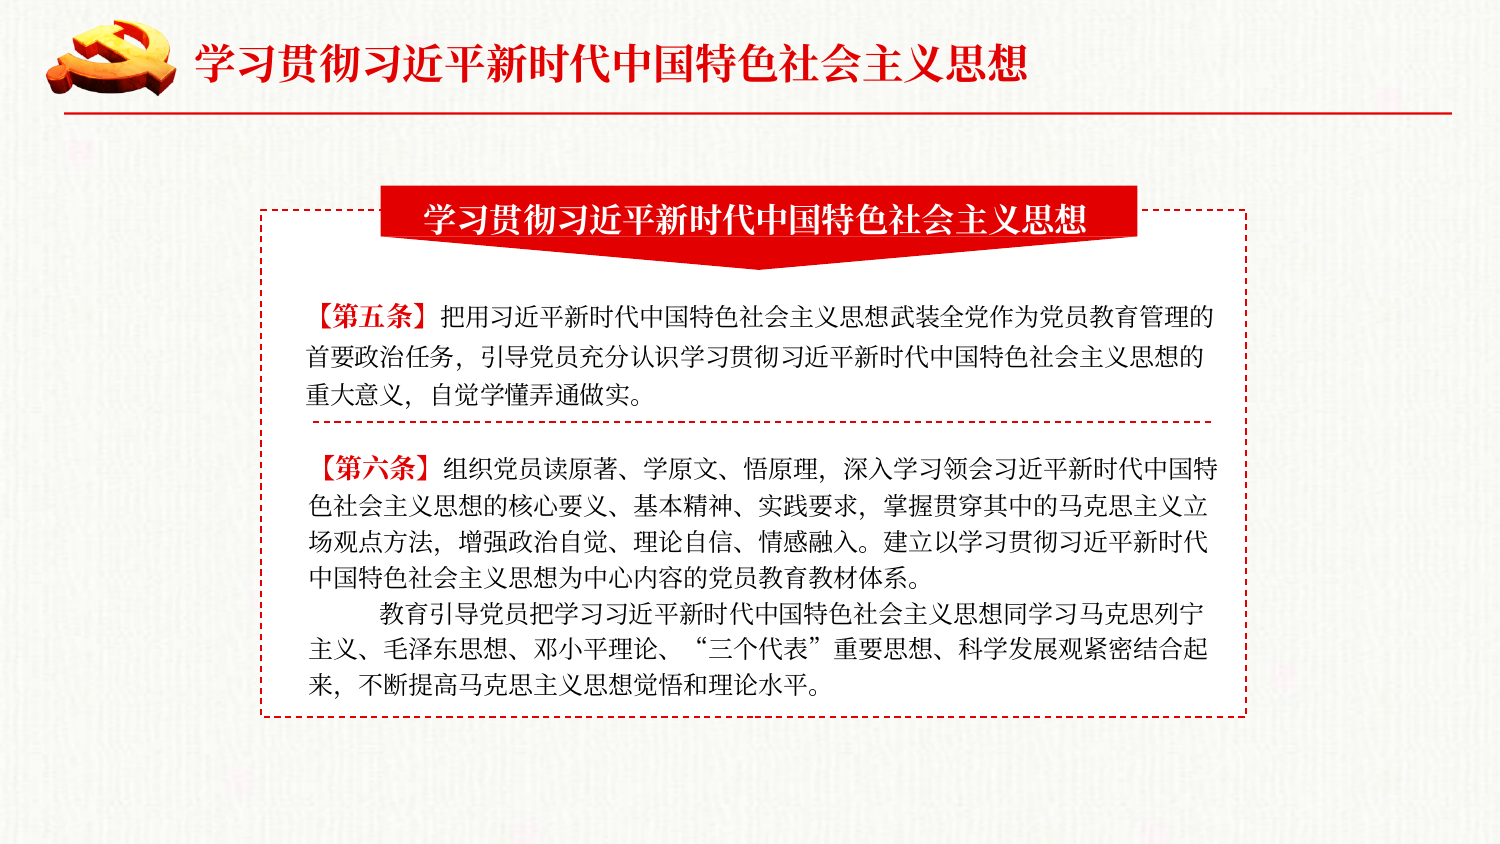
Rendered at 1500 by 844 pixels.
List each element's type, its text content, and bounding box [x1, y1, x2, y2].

text_box [259, 208, 1248, 719]
picture [0, 0, 1500, 844]
text_box 【第六条】组织党员读原著、学原文、悟原理，深入学习领会习近平新时代中国特色社会主义思想的核心要义、基本精神、实践要求，掌握贯穿其中的马克思主义立场观点方法，增强政治自觉、理论自信、情感融入。建立以学习贯彻习近平新时代中国特色社会主义思想为中心内容的党员教育教材体系。 教育引导党员把学习习近平新时代中国特色社会主义思想同学习马克思列宁主义、毛泽东思想、邓小平理论、“三个代表”重要思想、科学发展观紧密结合起来，不断提高马克思主义思想觉悟和理论水平。 [293, 438, 1240, 708]
text_box 【第五条】把用习近平新时代中国特色社会主义思想武装全党作为党员教育管理的首要政治任务，引导党员充分认识学习贯彻习近平新时代中国特色社会主义思想的重大意义，自觉学懂弄通做实。 [290, 282, 1237, 418]
text_box 学习贯彻习近平新时代中国特色社会主义思想 [182, 32, 1105, 94]
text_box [380, 185, 1138, 271]
